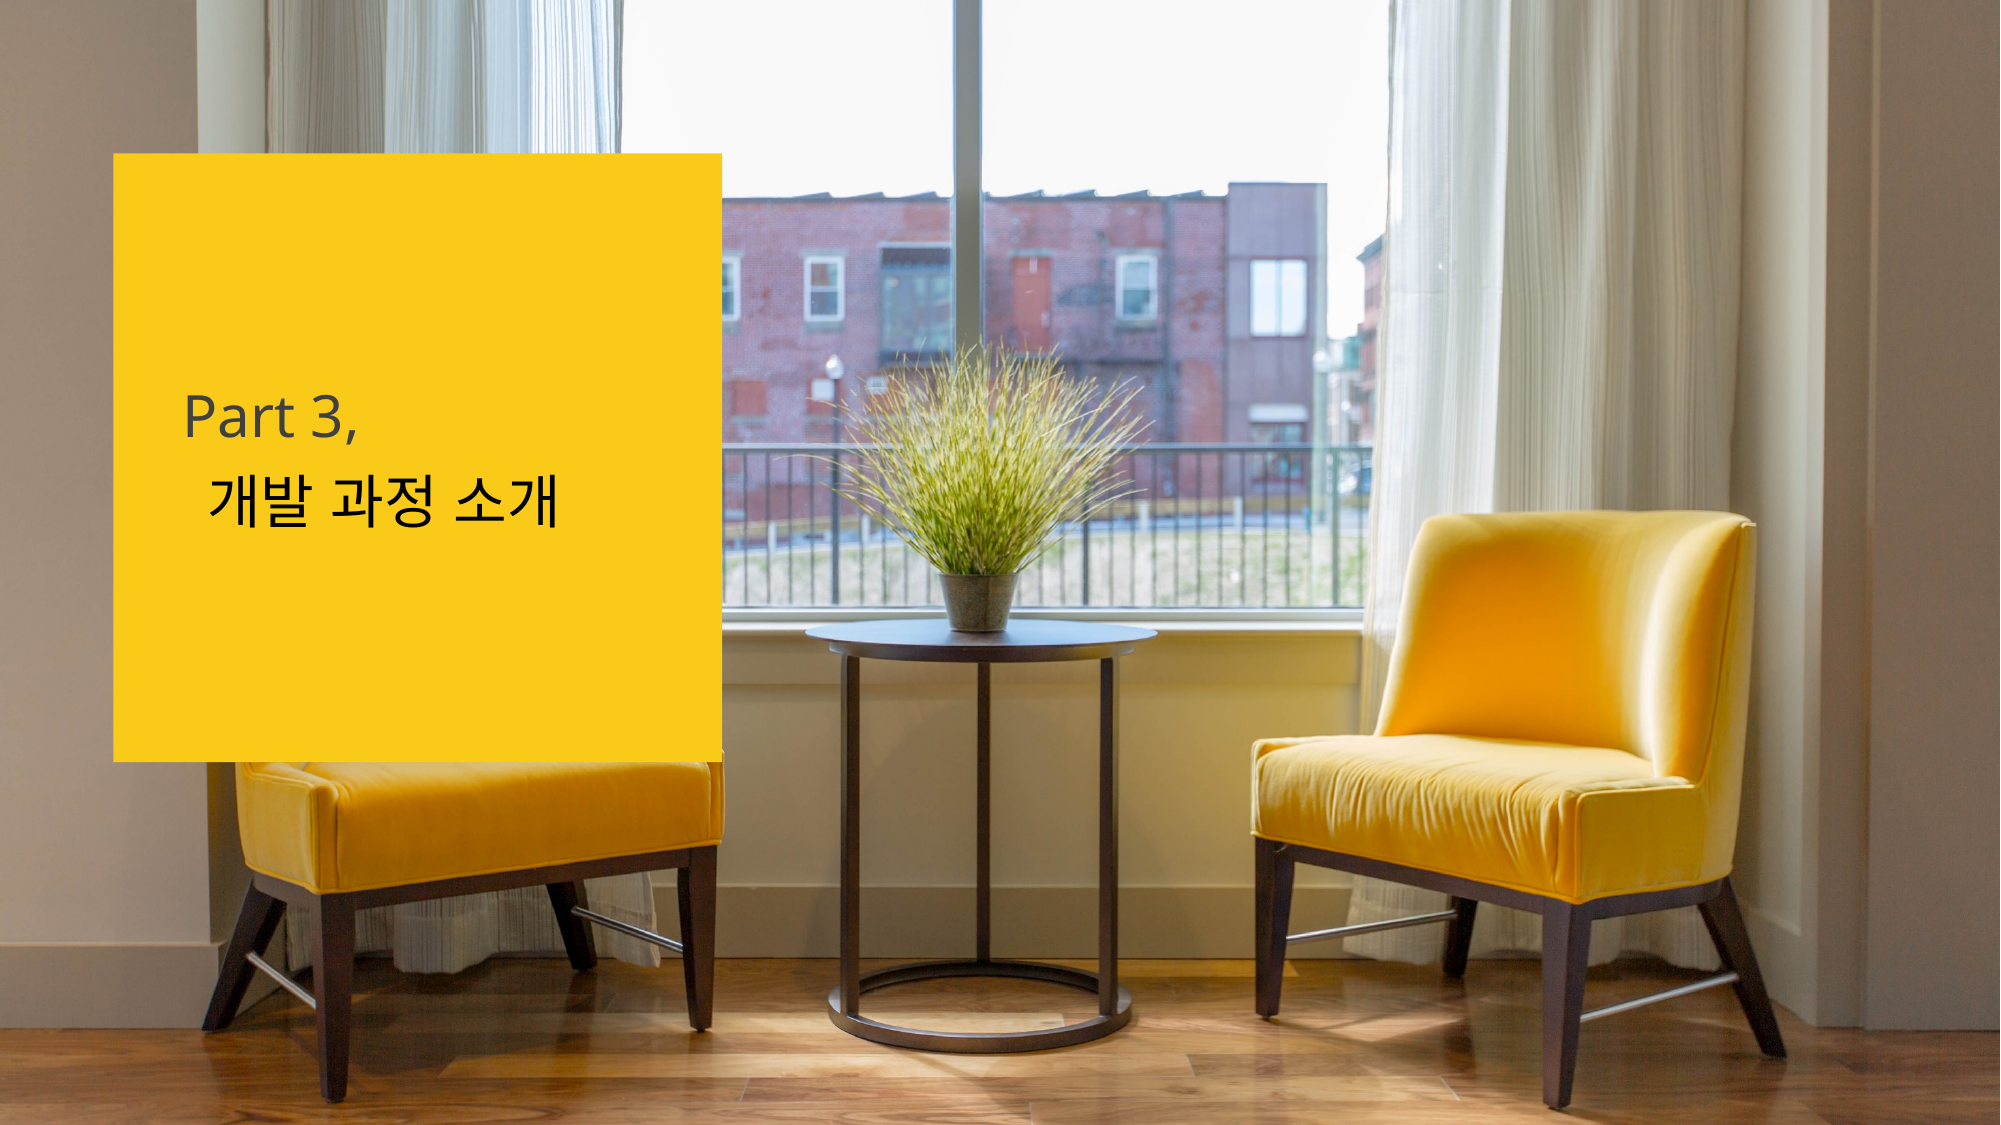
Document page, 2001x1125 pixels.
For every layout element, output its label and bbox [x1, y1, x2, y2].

text_box [113, 153, 723, 763]
picture [0, 0, 2000, 1125]
